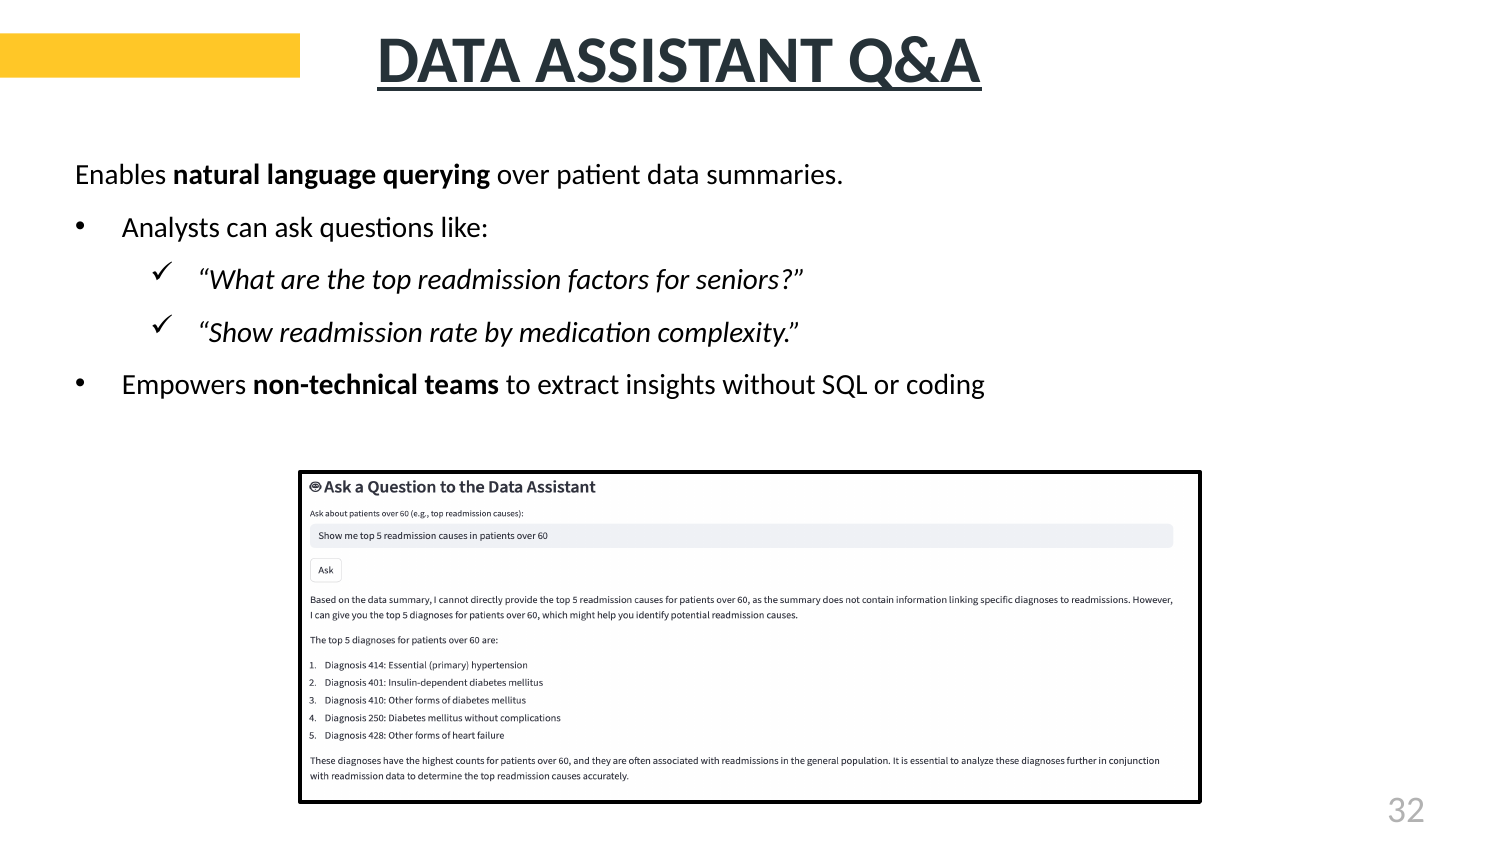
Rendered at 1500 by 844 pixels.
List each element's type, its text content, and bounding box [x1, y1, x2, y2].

text_box [298, 470, 1202, 804]
slide_number 32 [1080, 784, 1425, 827]
title DATA ASSISTANT Q&A [375, 14, 1500, 257]
text_box [0, 33, 300, 78]
text_box Enables natural language querying over patient data summaries. Analysts can ask questions like: “What are the top readmission factors for seniors?” “Show readmission rate by medication complexity.” Empowers non-technical teams to extract insights without SQL or coding [74, 136, 1425, 401]
